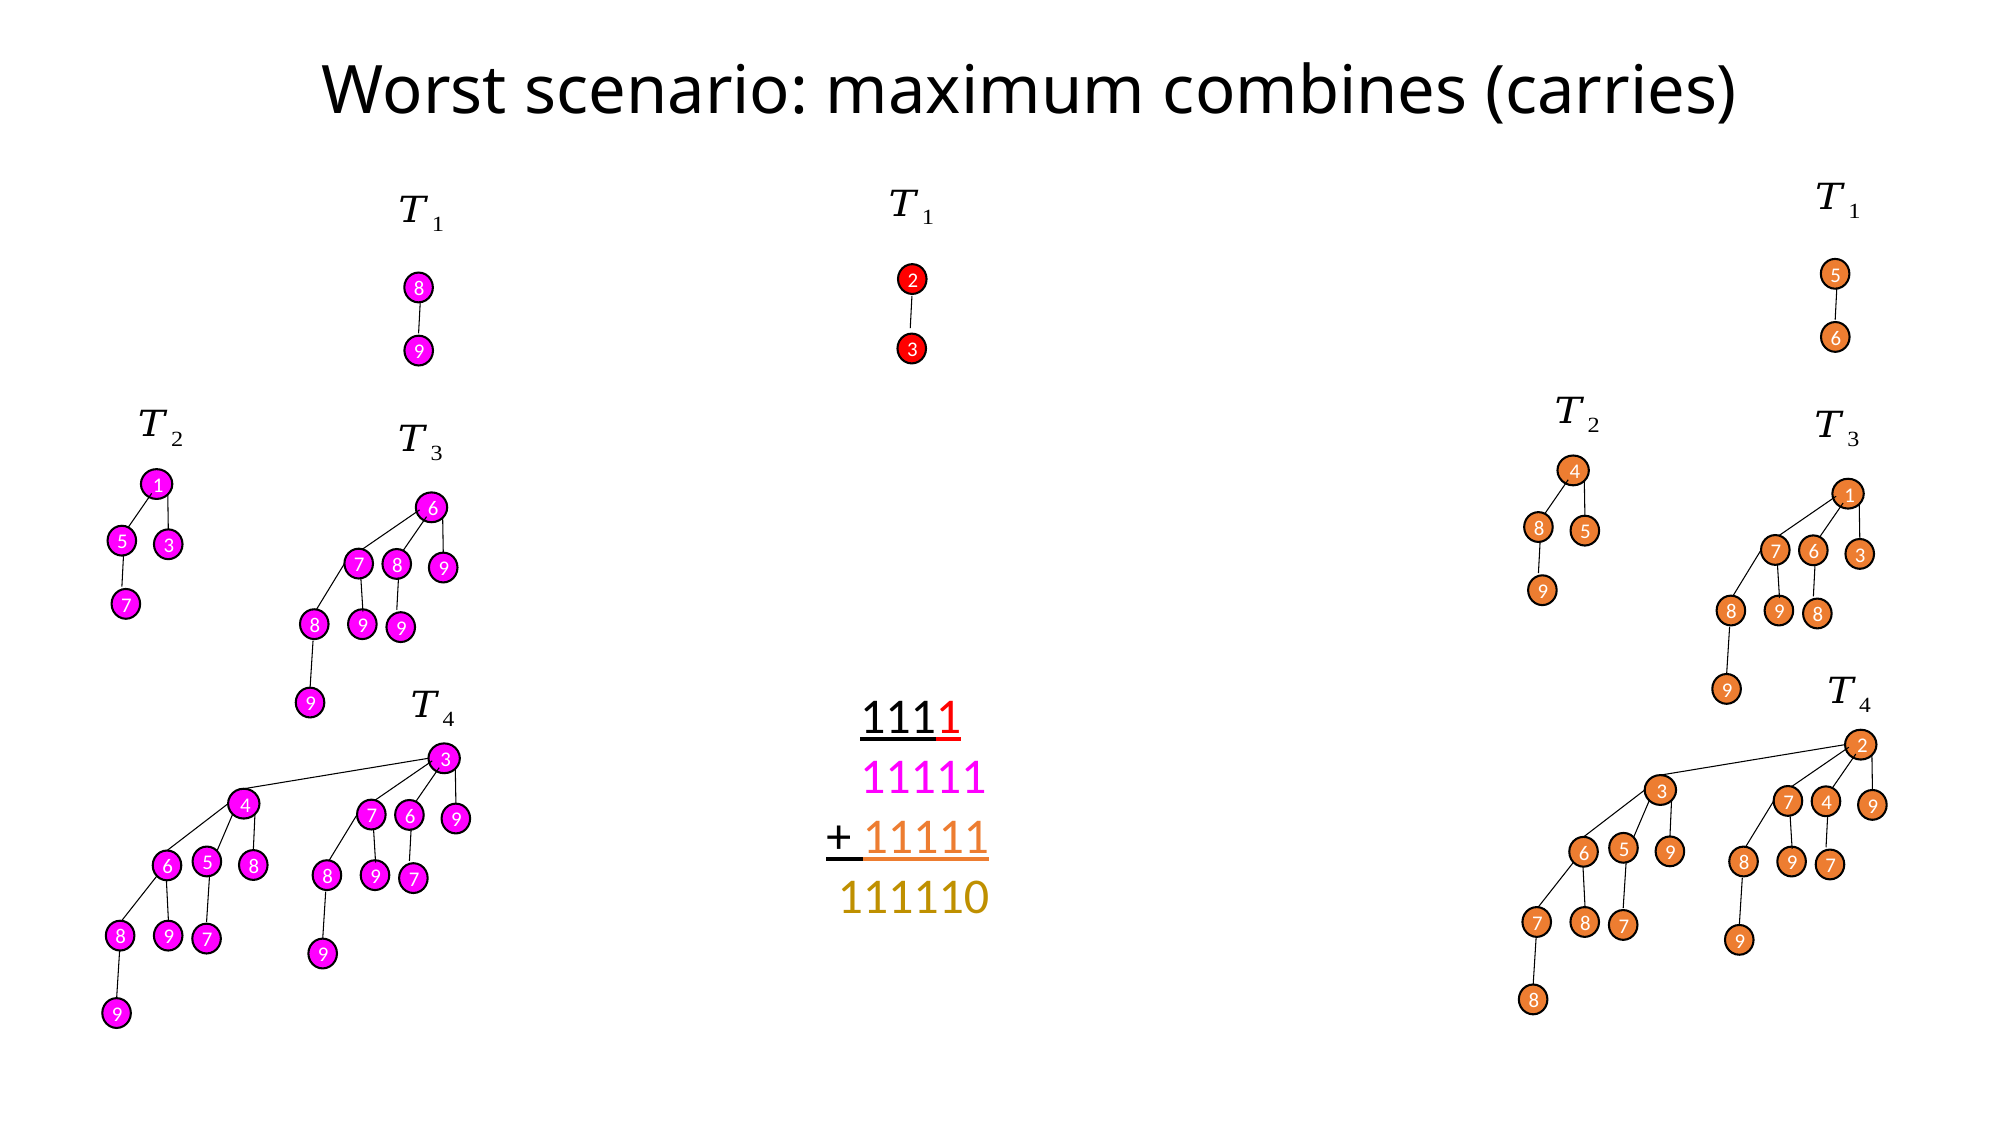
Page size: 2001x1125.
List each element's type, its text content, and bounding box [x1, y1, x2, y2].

text_box 5 [1819, 257, 1851, 290]
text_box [402, 516, 427, 553]
text_box 9 [1527, 574, 1558, 607]
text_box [1831, 753, 1856, 790]
text_box 9 [1711, 673, 1742, 705]
text_box 8 [1569, 906, 1601, 938]
text_box 7 [191, 922, 222, 955]
text_box 8 [1517, 983, 1549, 1016]
text_box 6 [151, 849, 183, 882]
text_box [118, 875, 157, 926]
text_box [243, 758, 429, 789]
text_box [310, 640, 314, 688]
text_box 3 [896, 332, 928, 365]
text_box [1633, 800, 1650, 838]
text_box 6 [1819, 320, 1851, 353]
text_box 7 [1607, 909, 1639, 941]
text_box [1543, 479, 1569, 516]
text_box 9 [347, 608, 378, 641]
text_box 8 [1523, 511, 1554, 543]
text_box 9 [1857, 789, 1888, 821]
text_box 7 [356, 798, 387, 831]
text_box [1739, 877, 1743, 925]
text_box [216, 814, 233, 851]
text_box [1779, 496, 1837, 536]
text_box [1623, 861, 1627, 909]
text_box 3 [427, 742, 461, 775]
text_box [1660, 744, 1846, 776]
text_box 8 [381, 549, 413, 580]
text_box 6 [1798, 536, 1829, 567]
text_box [1731, 549, 1761, 599]
text_box 4 [1810, 787, 1842, 818]
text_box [1583, 790, 1645, 837]
text_box 8 [1802, 597, 1833, 630]
text_box 9 [101, 997, 132, 1030]
text_box 1 [139, 468, 174, 500]
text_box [375, 789, 414, 800]
text_box 8 [1715, 594, 1747, 627]
text_box 9 [359, 859, 391, 892]
text_box 6 [414, 491, 449, 524]
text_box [322, 891, 326, 939]
text_box 6 [1568, 835, 1599, 868]
text_box 7 [343, 547, 375, 580]
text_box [206, 874, 210, 922]
text_box 5 [1608, 837, 1639, 864]
text_box 9 [427, 551, 459, 584]
text_box 7 [1772, 784, 1804, 817]
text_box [1582, 866, 1586, 909]
text_box 3 [1643, 774, 1678, 806]
text_box 8 [104, 919, 136, 952]
text_box 7 [1760, 533, 1791, 566]
text_box 5 [191, 851, 223, 878]
text_box 3 [1844, 537, 1876, 570]
text_box 4 [1556, 454, 1590, 487]
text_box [116, 951, 120, 999]
text_box 1111 11111 + 11111 111110 [811, 676, 1153, 932]
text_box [1534, 862, 1574, 912]
text_box 9 [403, 334, 435, 367]
text_box 9 [294, 686, 326, 719]
text_box 8 [311, 859, 343, 892]
text_box 9 [1776, 845, 1807, 878]
text_box 2 [1844, 728, 1878, 761]
text_box 9 [440, 802, 472, 835]
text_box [127, 493, 152, 529]
text_box 2 [896, 263, 928, 295]
text_box 9 [152, 919, 184, 952]
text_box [362, 509, 420, 549]
text_box 8 [237, 849, 269, 881]
text_box 5 [106, 524, 138, 557]
text_box 9 [307, 937, 339, 970]
text_box 5 [1569, 514, 1601, 547]
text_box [1818, 502, 1844, 539]
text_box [1743, 800, 1774, 850]
title Worst scenario: maximum combines (carries) [240, 47, 1821, 137]
text_box 9 [1723, 924, 1755, 956]
text_box 1 [1831, 477, 1865, 510]
text_box 4 [227, 787, 261, 820]
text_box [1726, 626, 1730, 674]
text_box 7 [110, 587, 142, 620]
text_box 7 [398, 862, 429, 895]
text_box 6 [394, 800, 425, 831]
text_box 9 [385, 611, 417, 644]
text_box 7 [1814, 848, 1846, 881]
text_box 9 [1654, 835, 1686, 868]
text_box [414, 767, 440, 804]
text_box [314, 563, 345, 613]
text_box 8 [1728, 845, 1759, 878]
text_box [327, 814, 358, 864]
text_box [166, 803, 229, 851]
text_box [1792, 776, 1831, 787]
text_box 7 [1521, 906, 1553, 938]
text_box 8 [298, 608, 330, 641]
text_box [1533, 937, 1537, 985]
text_box 9 [1763, 594, 1795, 627]
text_box 8 [403, 271, 434, 304]
text_box 3 [152, 528, 184, 561]
